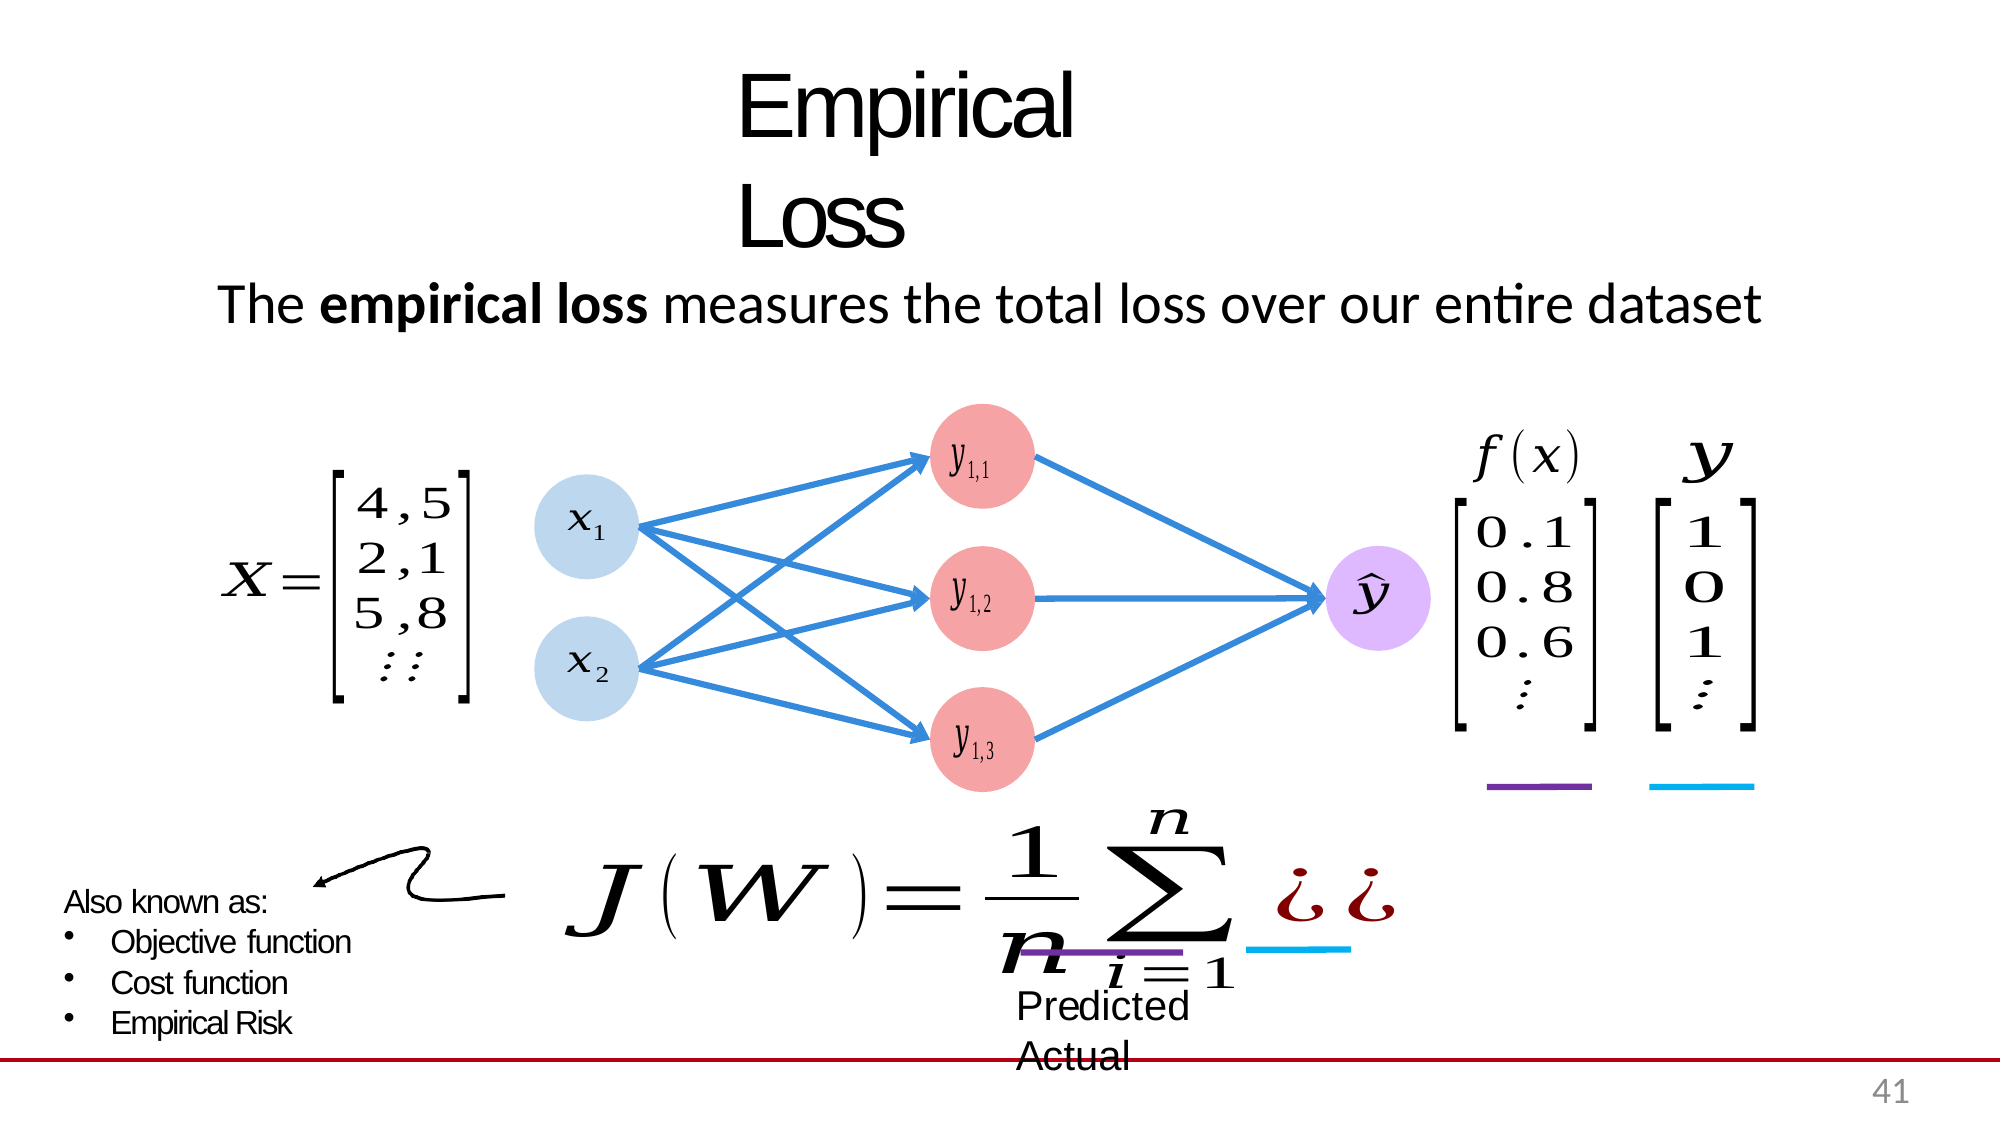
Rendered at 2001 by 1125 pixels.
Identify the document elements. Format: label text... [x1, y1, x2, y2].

text_box [1033, 599, 1326, 743]
text_box [312, 846, 506, 902]
text_box Predicted Actual [1013, 976, 1379, 1079]
text_box [930, 403, 1035, 509]
text_box [1033, 453, 1325, 597]
text_box [1325, 545, 1431, 651]
text_box Objective function Cost function Empirical Risk [61, 918, 354, 1042]
text_box [786, 561, 930, 604]
text_box [786, 599, 930, 635]
text_box [649, 632, 784, 669]
text_box [637, 527, 736, 598]
text_box [638, 451, 929, 530]
text_box [648, 527, 783, 564]
text_box The empirical loss measures the total loss over our entire dataset [215, 263, 1850, 336]
text_box [534, 474, 639, 580]
text_box [1035, 589, 1326, 608]
text_box [534, 616, 639, 722]
text_box [930, 546, 1035, 652]
title Empirical Loss [733, 44, 1267, 263]
text_box [736, 598, 930, 738]
slide_number 41 [1449, 1065, 1910, 1122]
text_box [637, 456, 931, 672]
text_box Also known as: [61, 878, 288, 918]
text_box [638, 667, 931, 745]
text_box [930, 687, 1035, 793]
